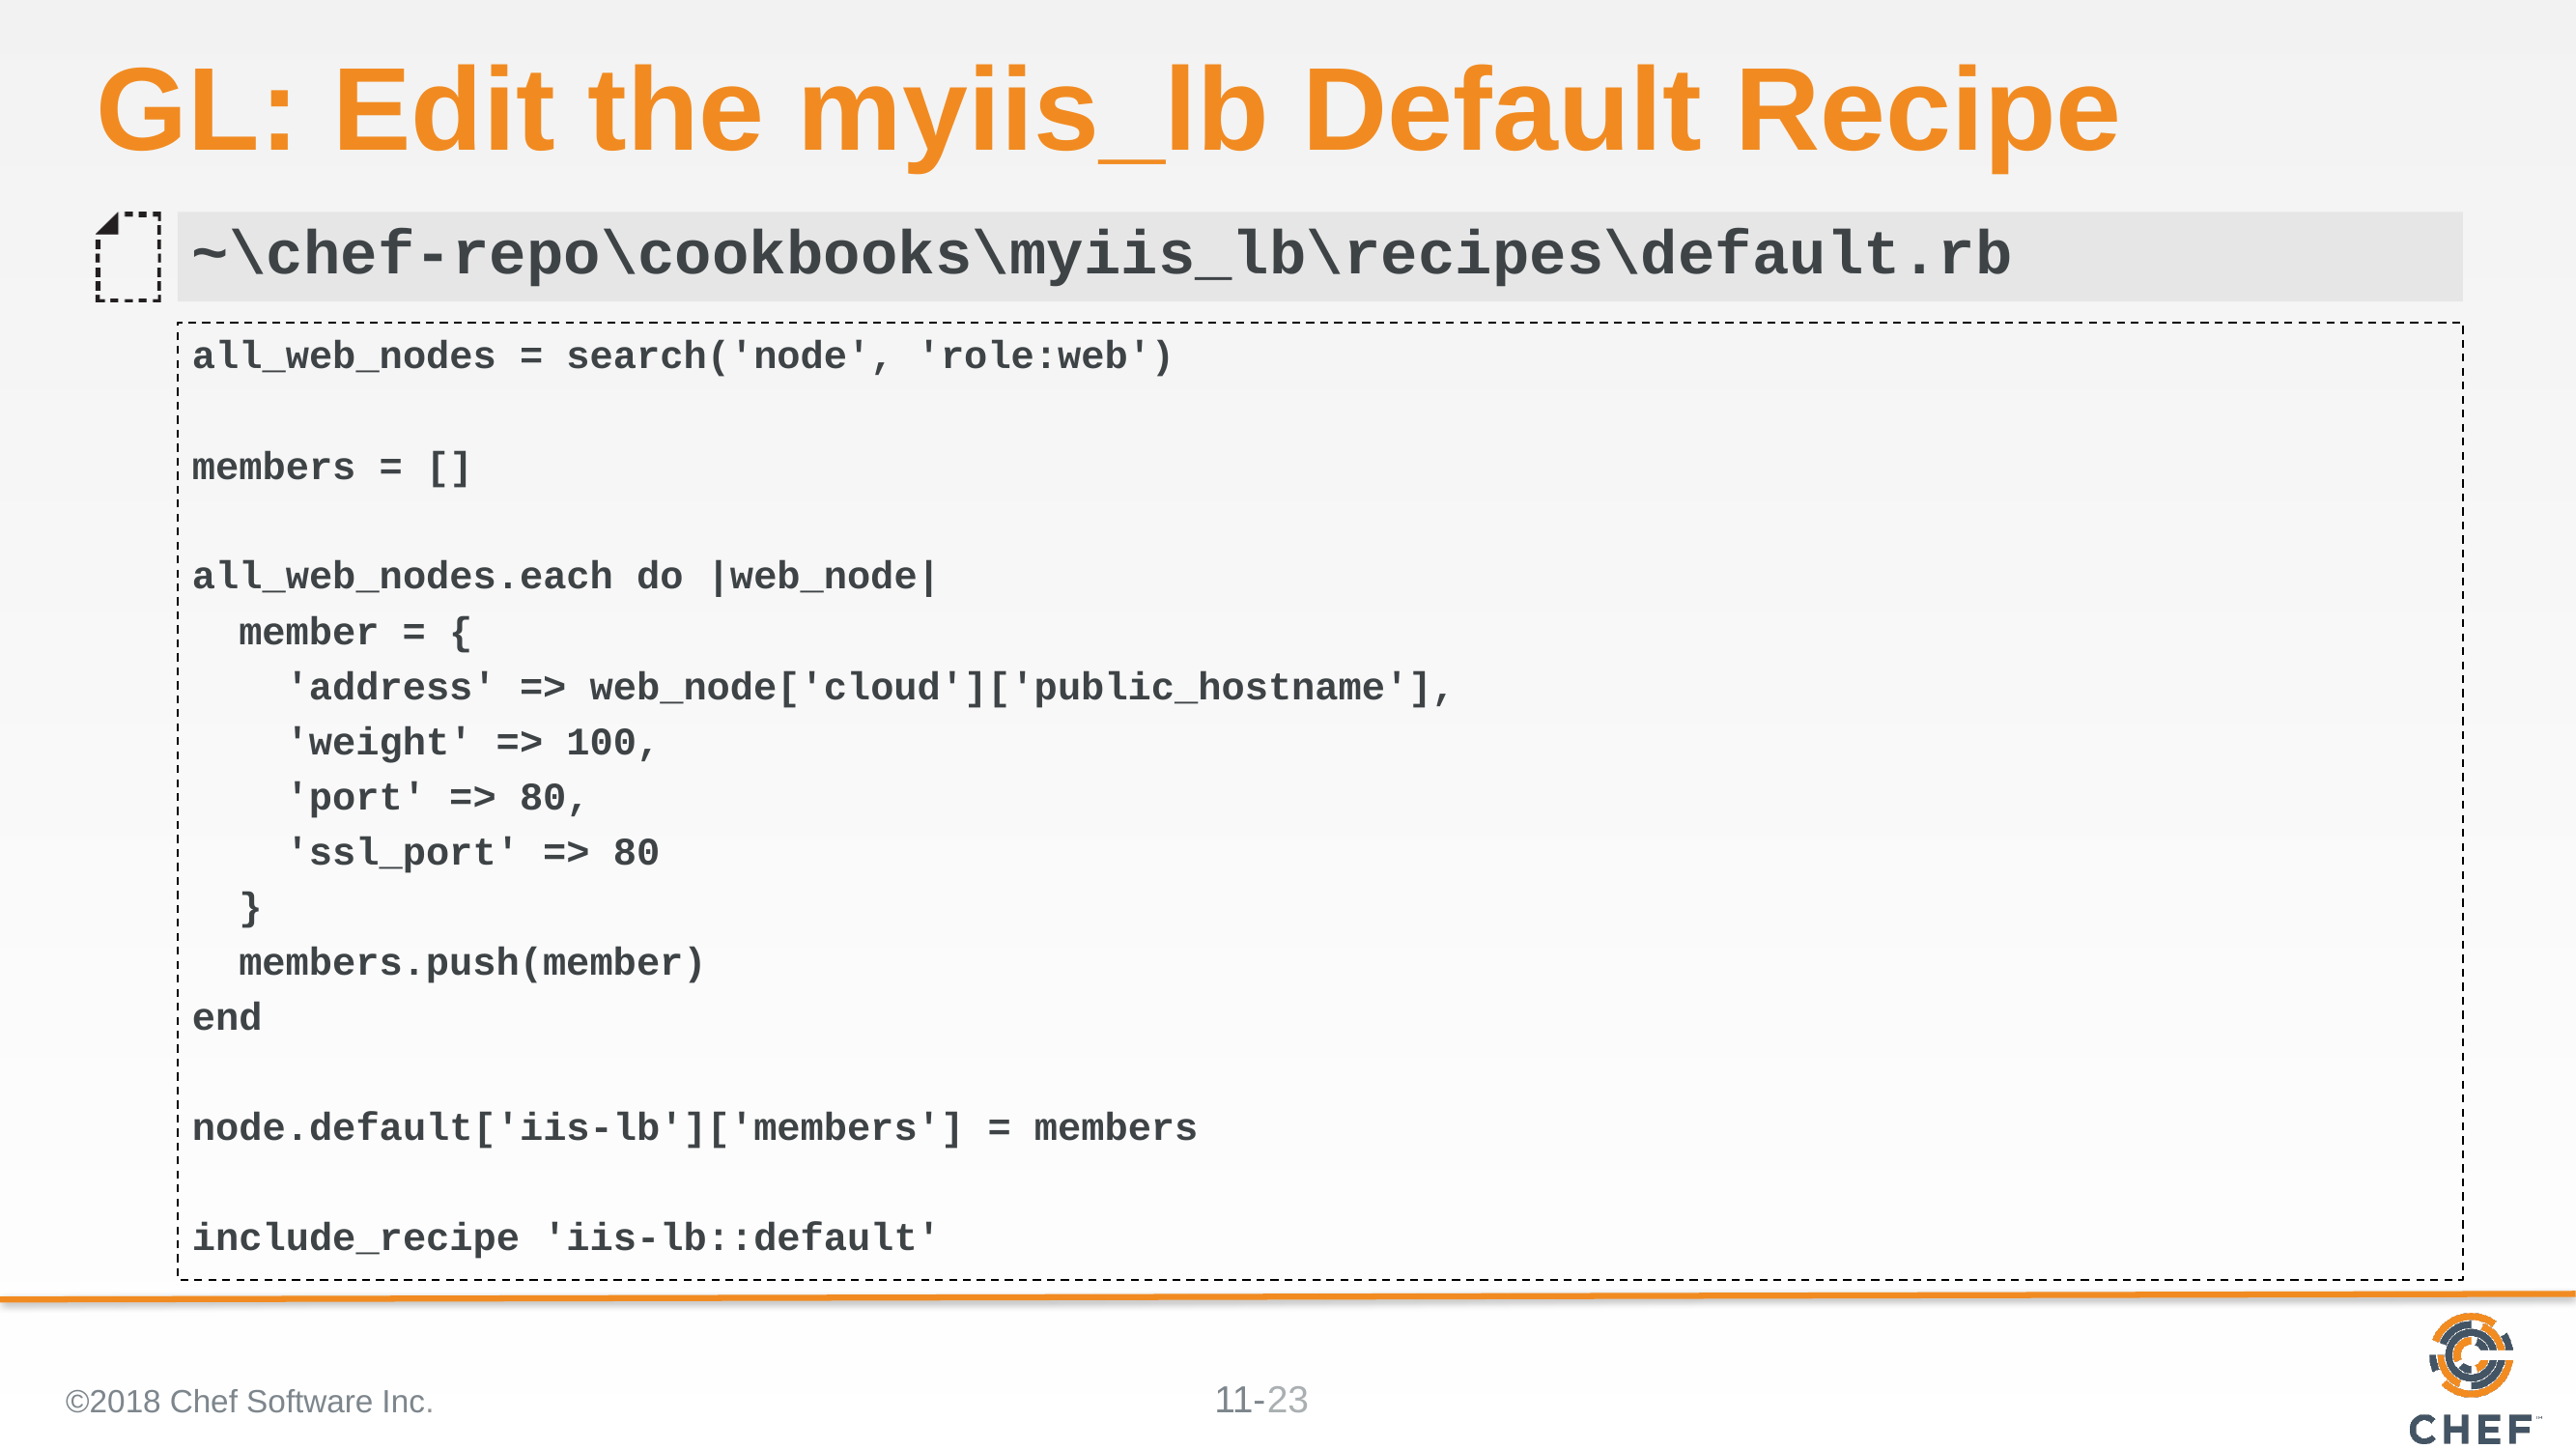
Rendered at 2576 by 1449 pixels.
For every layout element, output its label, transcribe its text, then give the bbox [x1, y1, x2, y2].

footer ©2018 Chef Software Inc. [51, 1359, 952, 1440]
picture [2399, 1297, 2550, 1449]
title GL: Edit the myiis_lb Default Recipe [96, 48, 2463, 180]
list ~\chef-repo\cookbooks\myiis_lb\recipes\default.rb [177, 212, 2463, 302]
slide_number 23 [998, 1359, 1578, 1437]
list all_web_nodes = search('node', 'role:web') members = [] all_web_nodes.each do |web_node| member = { 'address' => web_node['cloud']['public_hostname'], 'weight' => 100, 'port' => 80, 'ssl_port' => 80 } members.push(member) end node.default['iis-lb']['members'] = members include_recipe 'iis-lb::default' [177, 322, 2464, 1281]
